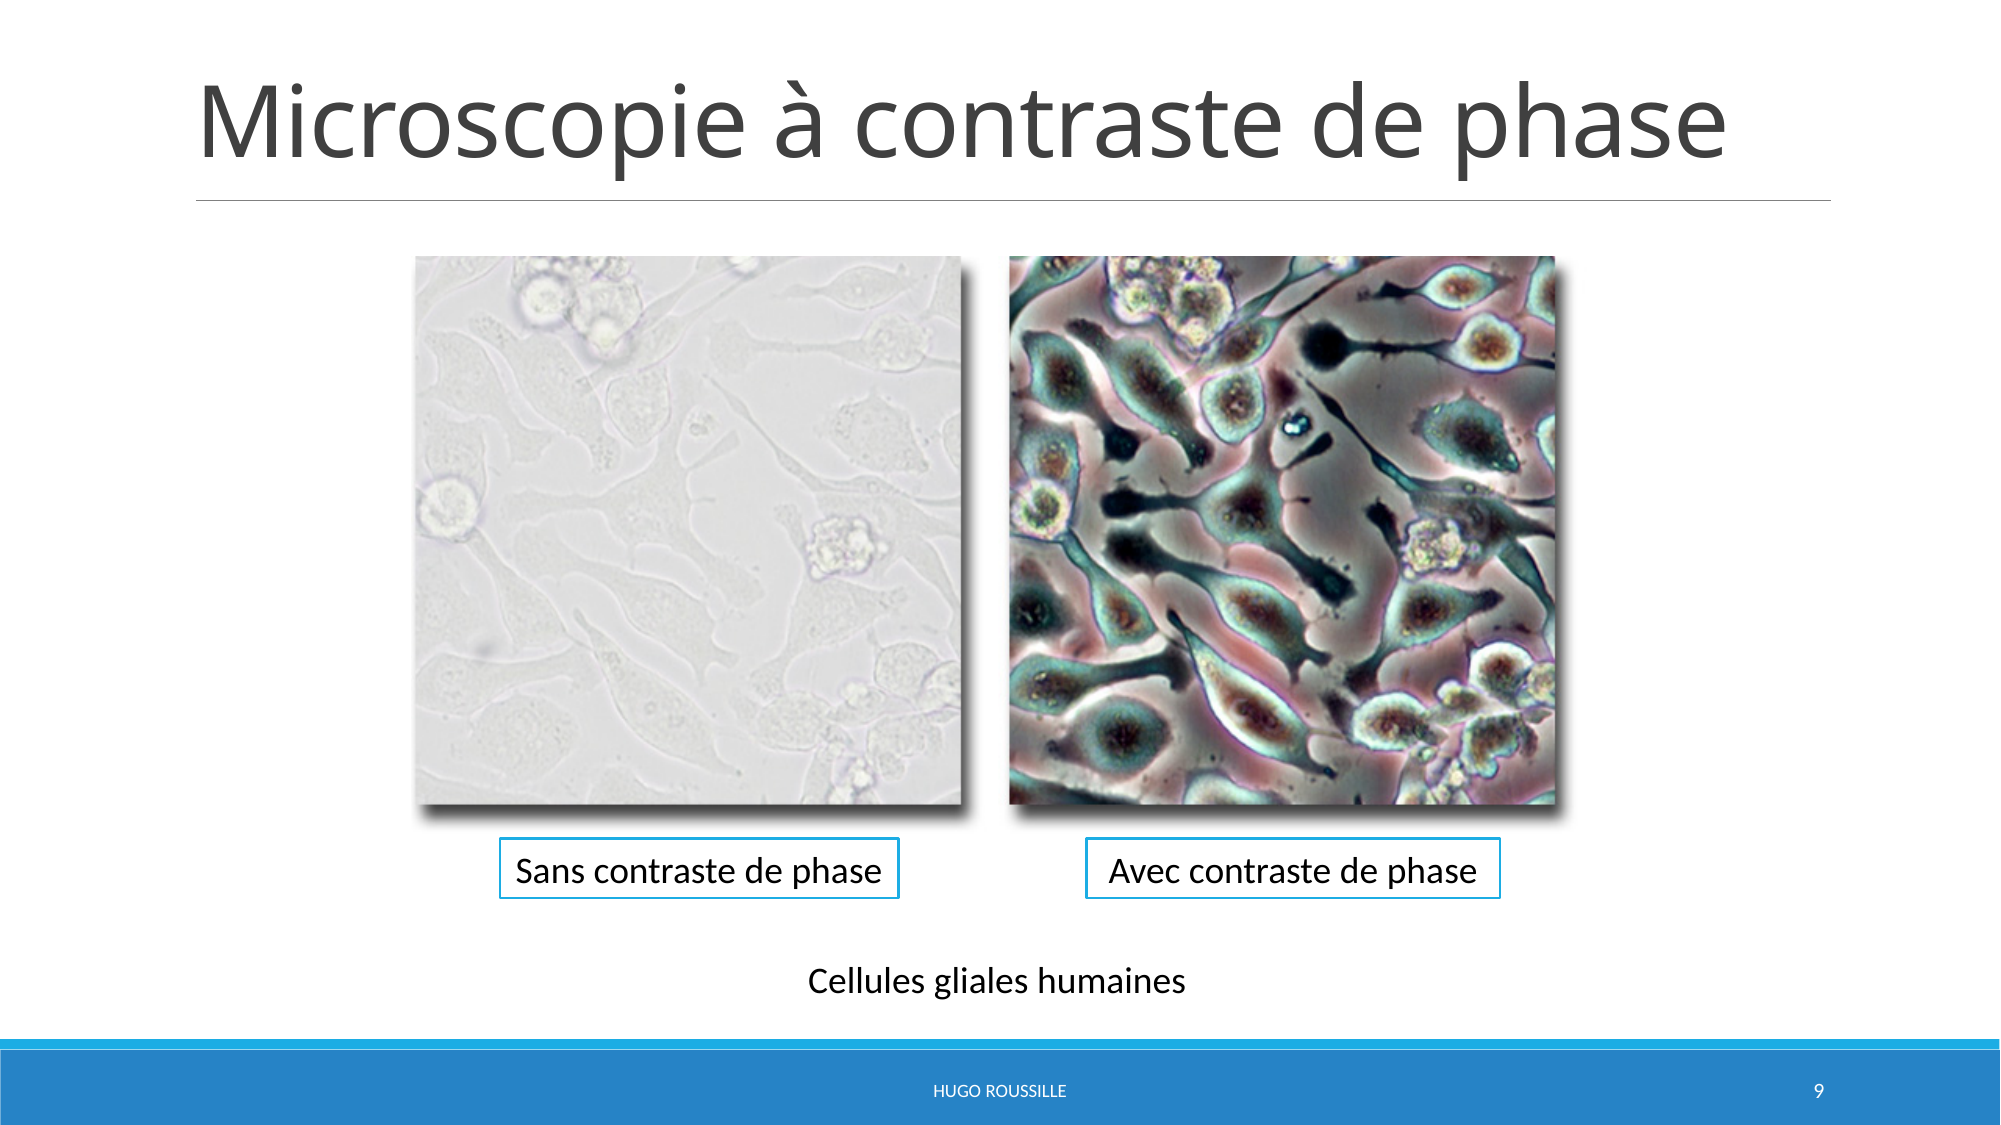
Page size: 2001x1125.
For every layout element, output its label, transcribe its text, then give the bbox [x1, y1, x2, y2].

picture [410, 255, 1600, 870]
title Microscopie à contraste de phase [180, 47, 1830, 186]
text_box Sans contraste de phase [499, 876, 900, 899]
text_box Cellules gliales humaines [793, 949, 1207, 1009]
footer HUGO ROUSSILLE [604, 1059, 1396, 1120]
slide_number 9 [1624, 1059, 1840, 1120]
text_box Avec contraste de phase [1085, 876, 1501, 899]
